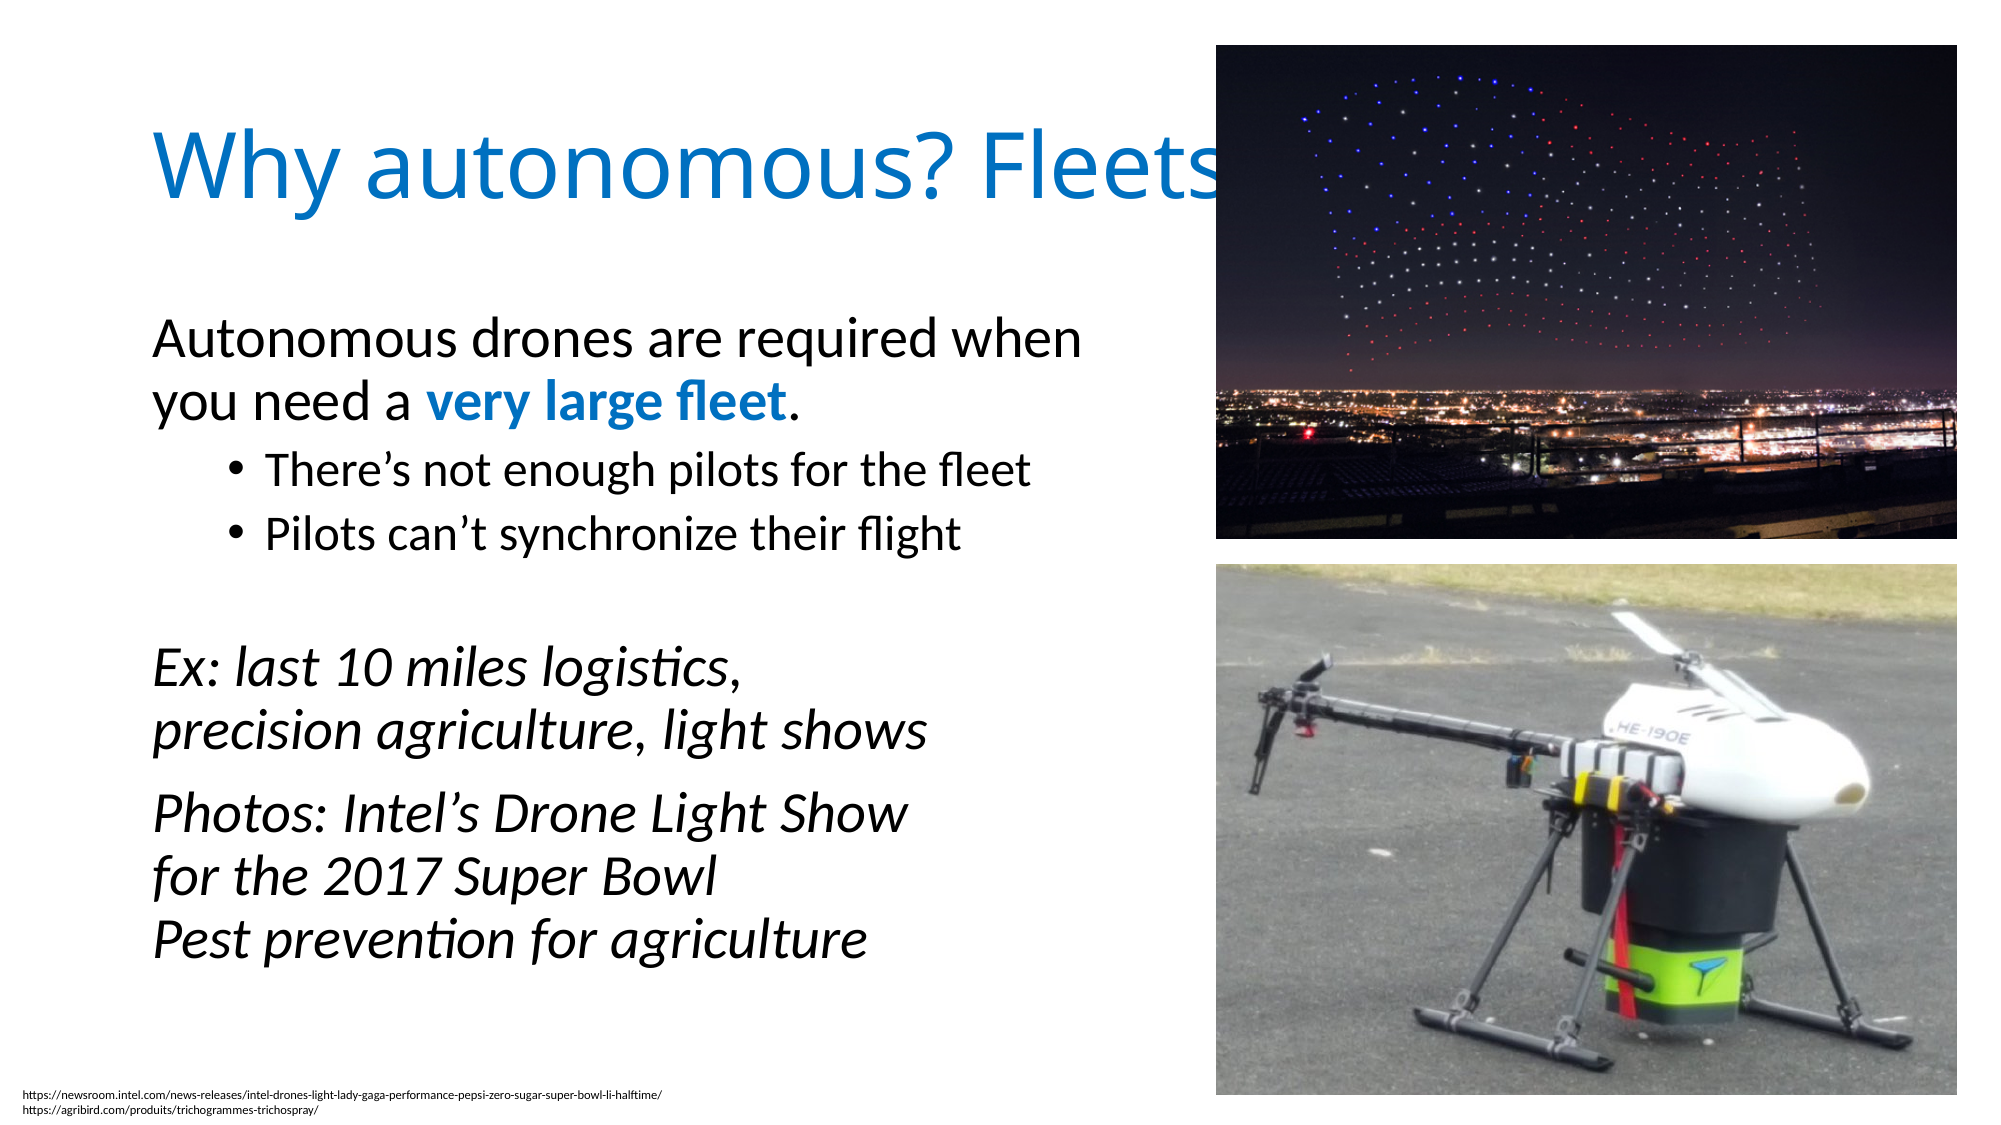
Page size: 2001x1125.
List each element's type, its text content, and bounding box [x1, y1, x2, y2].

list Autonomous drones are required when you need a very large fleet. There’s not enough pilots for the fleet Pilots can’t synchronize their flight Ex: last 10 miles logistics, precision agriculture, light shows Photos: Intel’s Drone Light Show for the 2017 Super Bowl Pest prevention for agriculture [137, 299, 1863, 1070]
text_box https://newsroom.intel.com/news-releases/intel-drones-light-lady-gaga-performance-pepsi-zero-sugar-super-bowl-li-halftime/ https://agribird.com/produits/trichogrammes-trichospray/ [7, 1079, 677, 1125]
picture [1216, 564, 1957, 1095]
picture [1216, 45, 1957, 539]
title Why autonomous? Fleets! [137, 59, 1216, 278]
